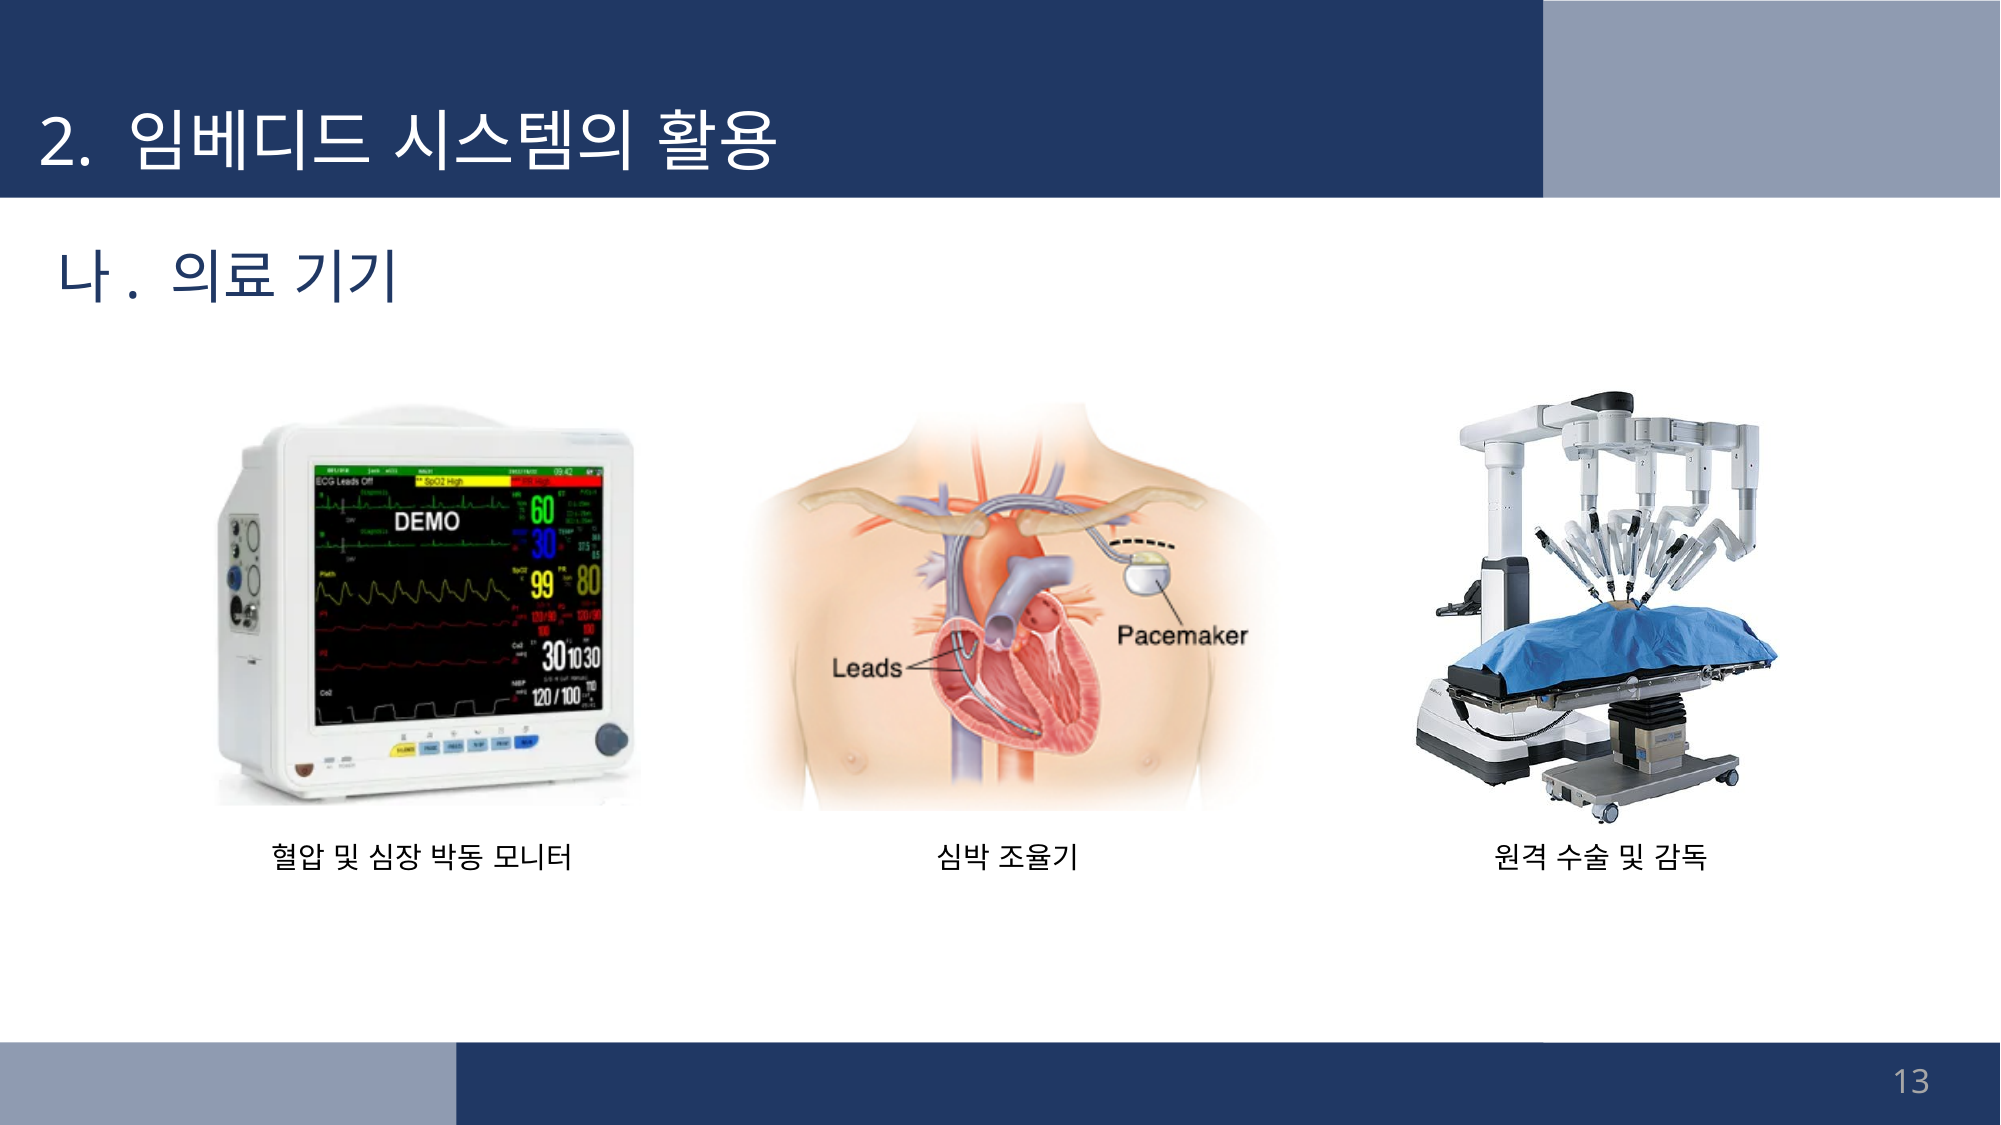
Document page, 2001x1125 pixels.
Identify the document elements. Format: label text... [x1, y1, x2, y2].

text_box 나. 의료 기기 [43, 233, 717, 318]
text_box 혈압 및 심장 박동 모니터 [239, 832, 606, 883]
text_box [0, 1041, 1544, 1125]
text_box [1542, 0, 2000, 199]
picture [205, 400, 641, 810]
picture [1388, 385, 1780, 826]
picture [730, 399, 1286, 811]
slide_number 13 [1494, 1052, 1945, 1113]
text_box 원격 수술 및 감독 [1479, 832, 1724, 883]
text_box 2. 임베디드 시스템의 활용 [23, 91, 796, 186]
text_box [0, 0, 1542, 199]
text_box 심박 조율기 [914, 832, 1102, 883]
text_box [1544, 1041, 2000, 1125]
